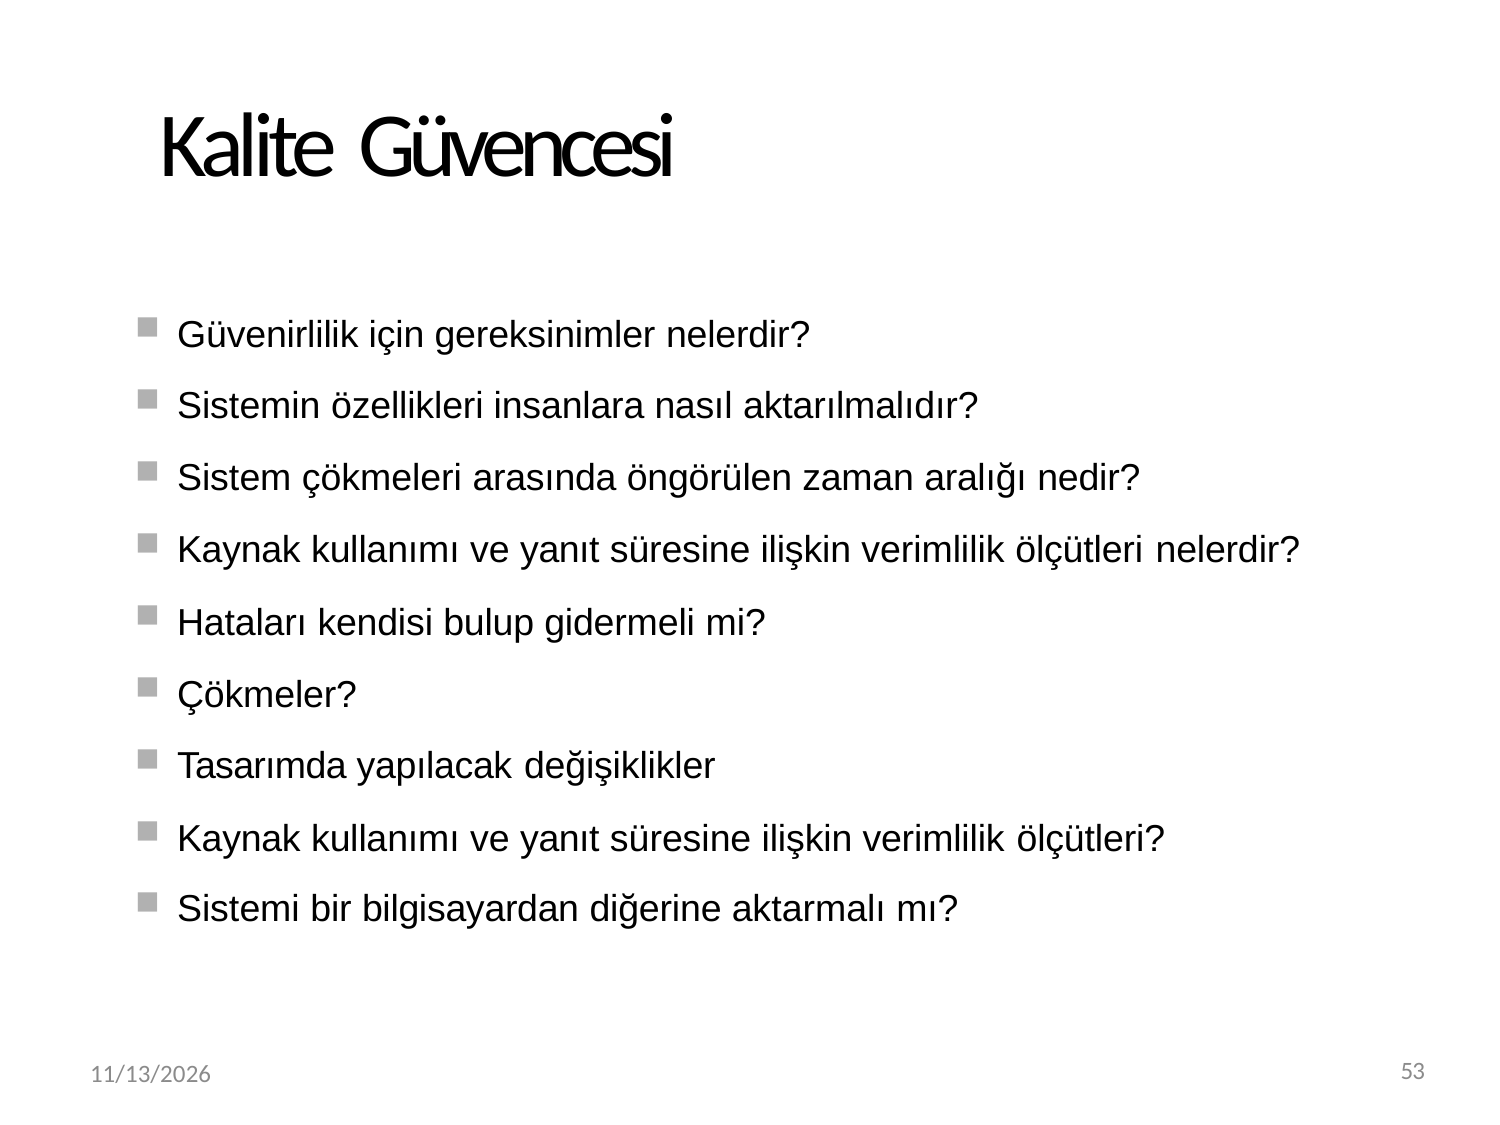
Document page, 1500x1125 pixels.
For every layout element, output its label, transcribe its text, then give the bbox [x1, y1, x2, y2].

slide_number 53 [1074, 746, 1425, 1125]
text_box Güvenirlilik için gereksinimler nelerdir? Sistemin özellikleri insanlara nasıl aktarılmalıdır? Sistem çökmeleri arasında öngörülen zaman aralığı nedir? Kaynak kullanımı ve yanıt süresine ilişkin verimlilik ölçütleri nelerdir? Hataları kendisi bulup gidermeli mi? Çökmeler? Tasarımda yapılacak değişiklikler Kaynak kullanımı ve yanıt süresine ilişkin verimlilik ölçütleri? Sistemi bir bilgisayardan diğerine aktarmalı mı? [132, 307, 1311, 930]
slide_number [75, 1042, 425, 1103]
title Kalite Güvencesi [75, 43, 1425, 234]
